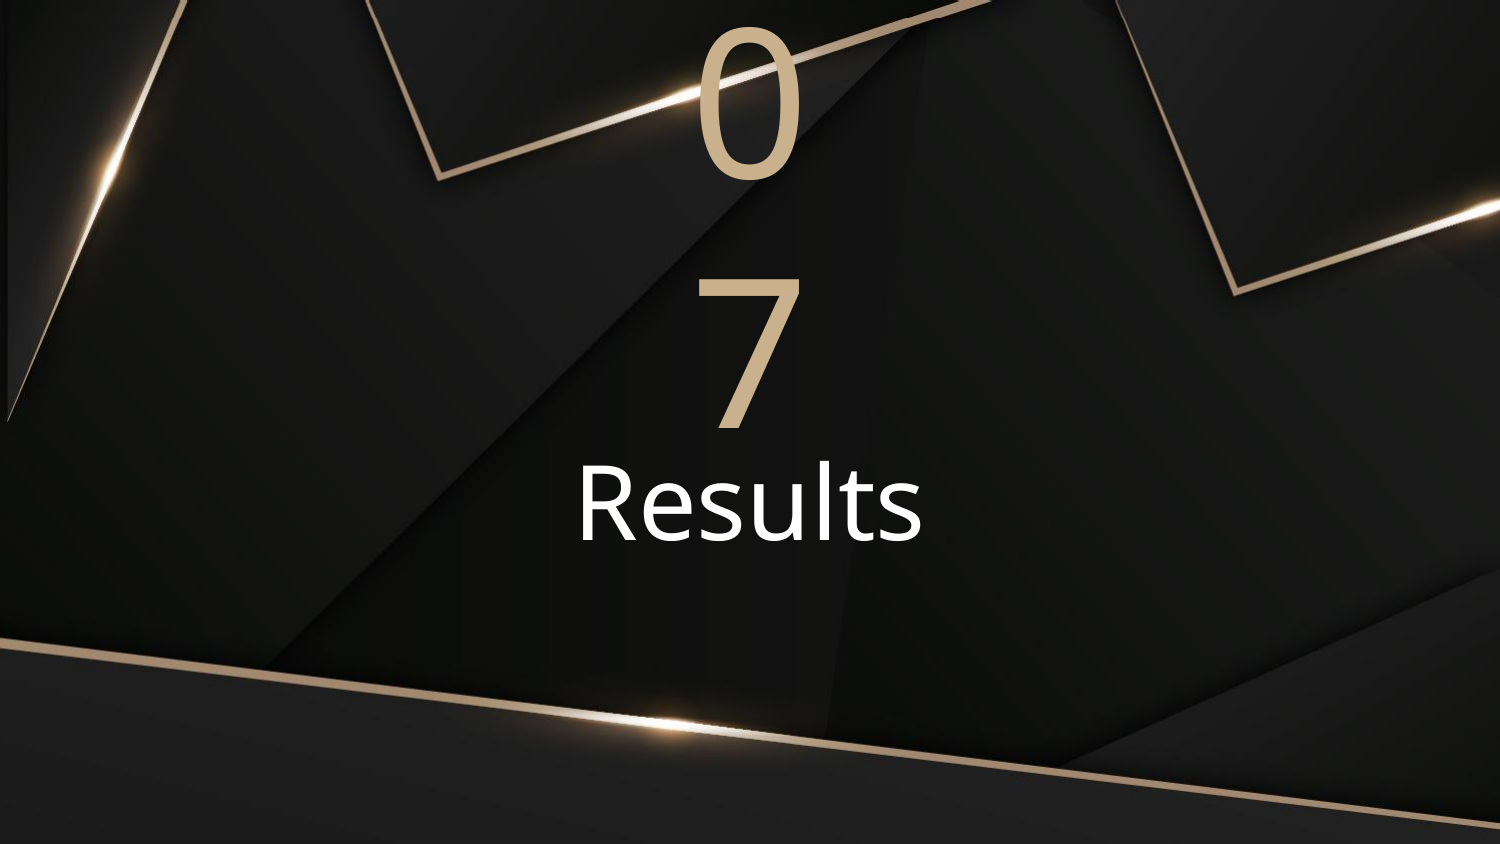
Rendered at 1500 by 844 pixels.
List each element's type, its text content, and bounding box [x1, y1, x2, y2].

title Results [457, 421, 1043, 587]
title 07 [622, 216, 878, 486]
picture [0, 0, 1500, 844]
